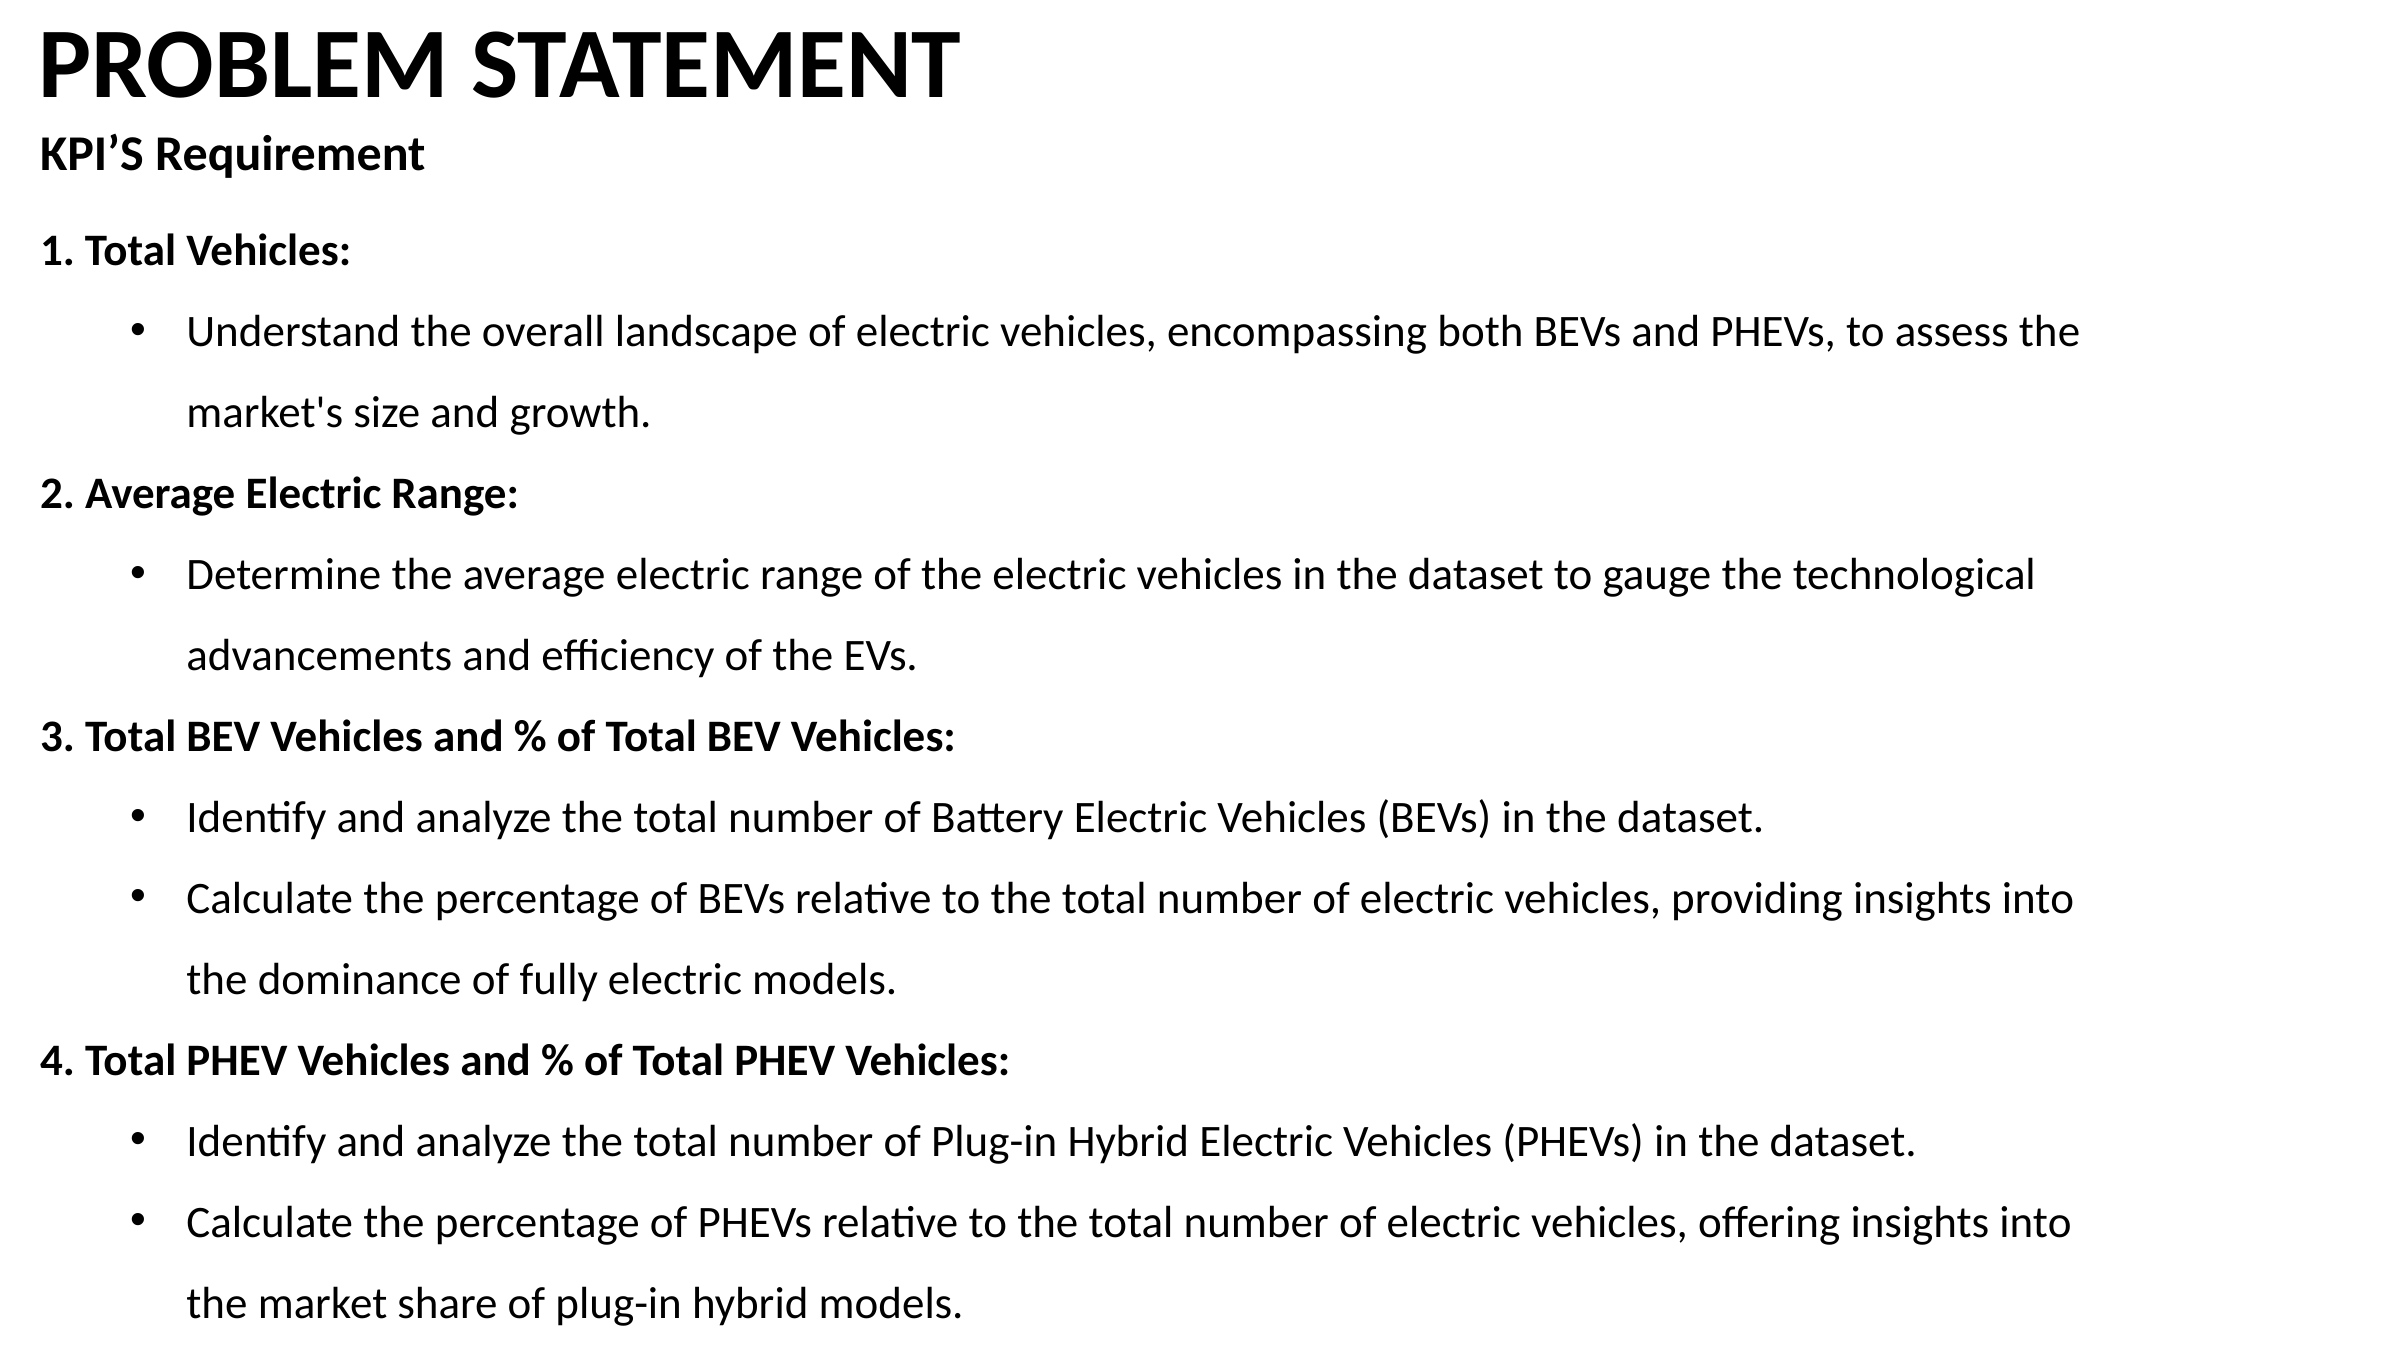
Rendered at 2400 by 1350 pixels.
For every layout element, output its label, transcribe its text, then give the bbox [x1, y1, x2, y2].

text_box Total Vehicles: Understand the overall landscape of electric vehicles, encompassing both BEVs and PHEVs, to assess the market's size and growth. 2. Average Electric Range: Determine the average electric range of the electric vehicles in the dataset to gauge the technological advancements and efficiency of the EVs. 3. Total BEV Vehicles and % of Total BEV Vehicles: Identify and analyze the total number of Battery Electric Vehicles (BEVs) in the dataset. Calculate the percentage of BEVs relative to the total number of electric vehicles, providing insights into the dominance of fully electric models. 4. Total PHEV Vehicles and % of Total PHEV Vehicles: Identify and analyze the total number of Plug-in Hybrid Electric Vehicles (PHEVs) in the dataset. Calculate the percentage of PHEVs relative to the total number of electric vehicles, offering insights into the market share of plug-in hybrid models. [25, 186, 2159, 1335]
text_box PROBLEM STATEMENT [23, 0, 1089, 125]
text_box KPI’S Requirement [25, 112, 907, 186]
